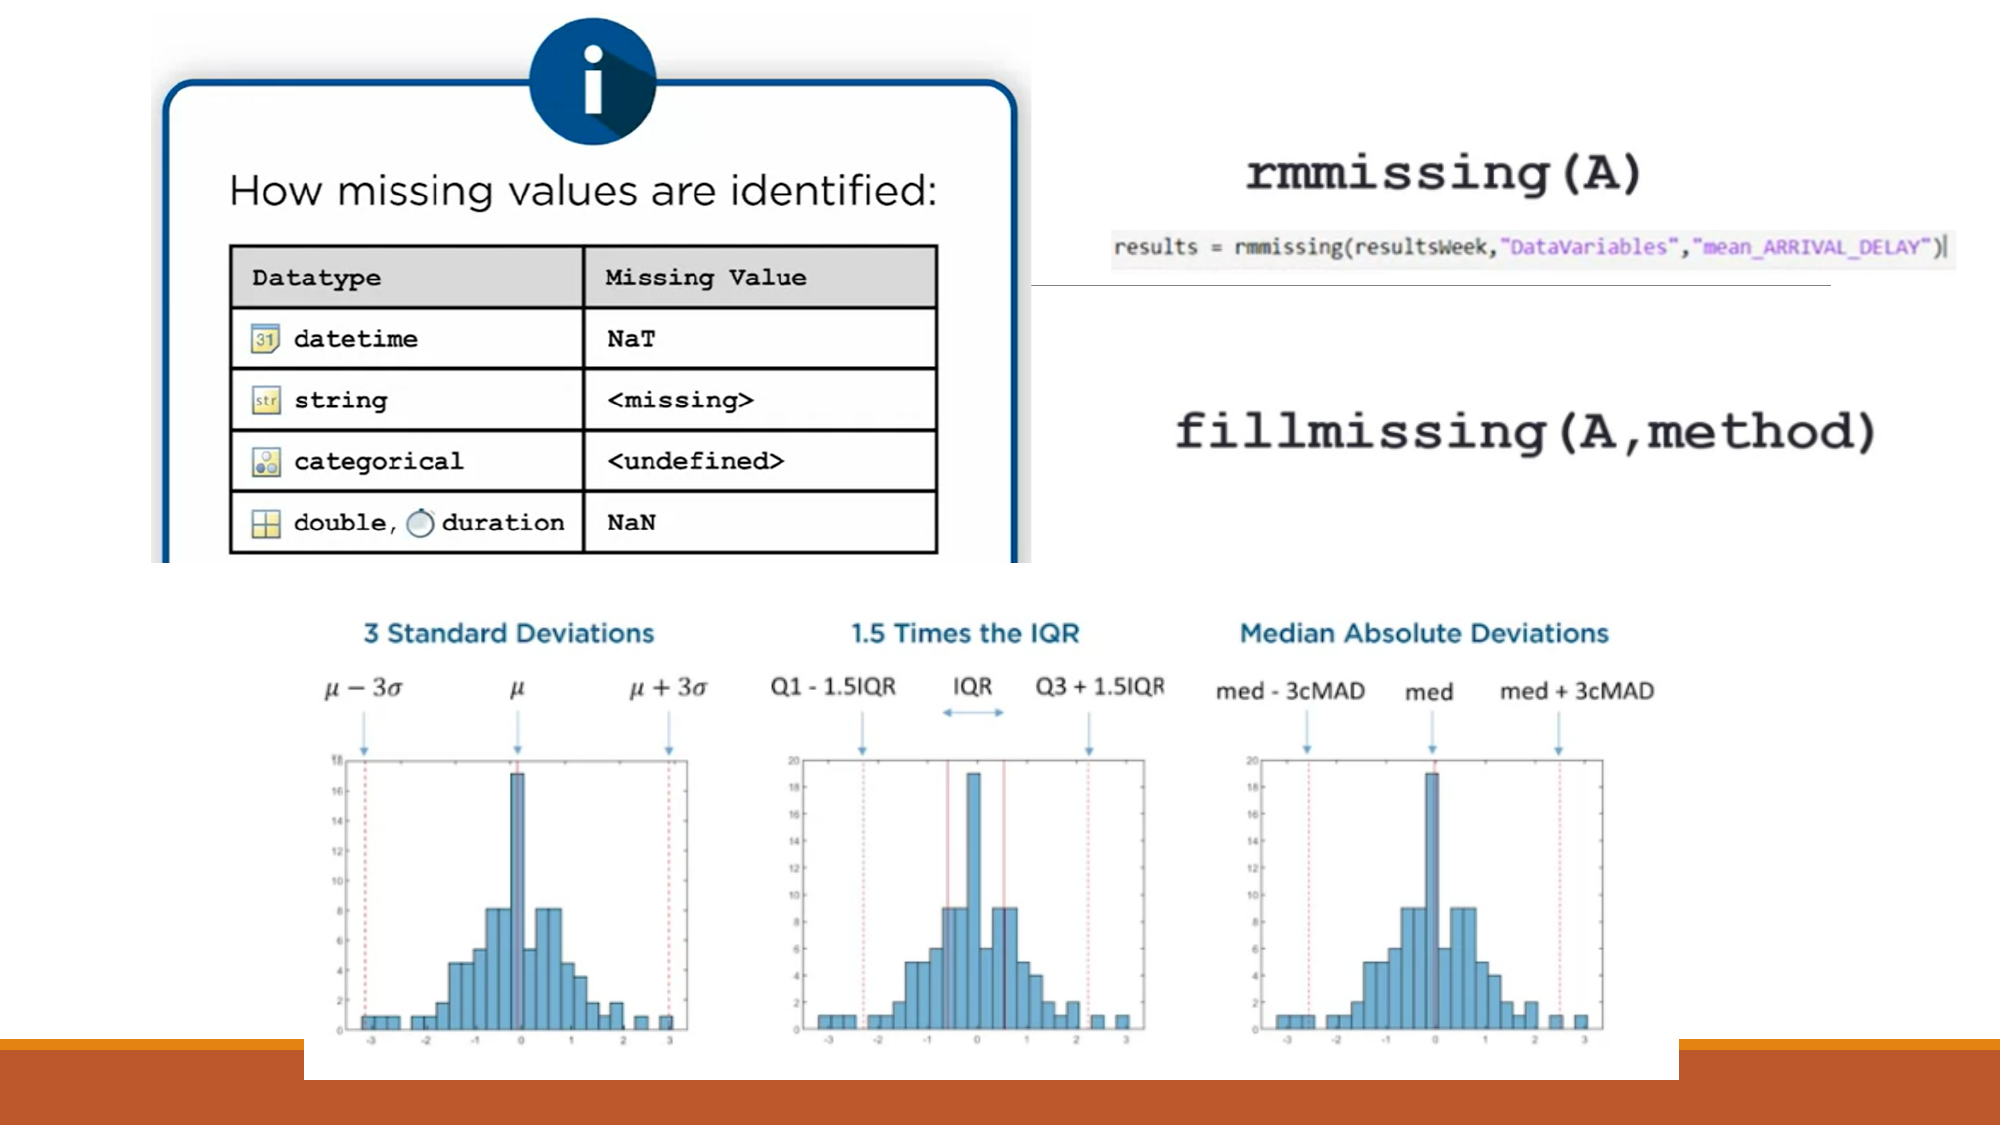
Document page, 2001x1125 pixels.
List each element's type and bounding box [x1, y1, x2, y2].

picture [303, 576, 1680, 1080]
picture [150, 12, 1032, 563]
picture [1198, 126, 1680, 216]
picture [1110, 229, 1957, 275]
picture [1160, 388, 1908, 479]
